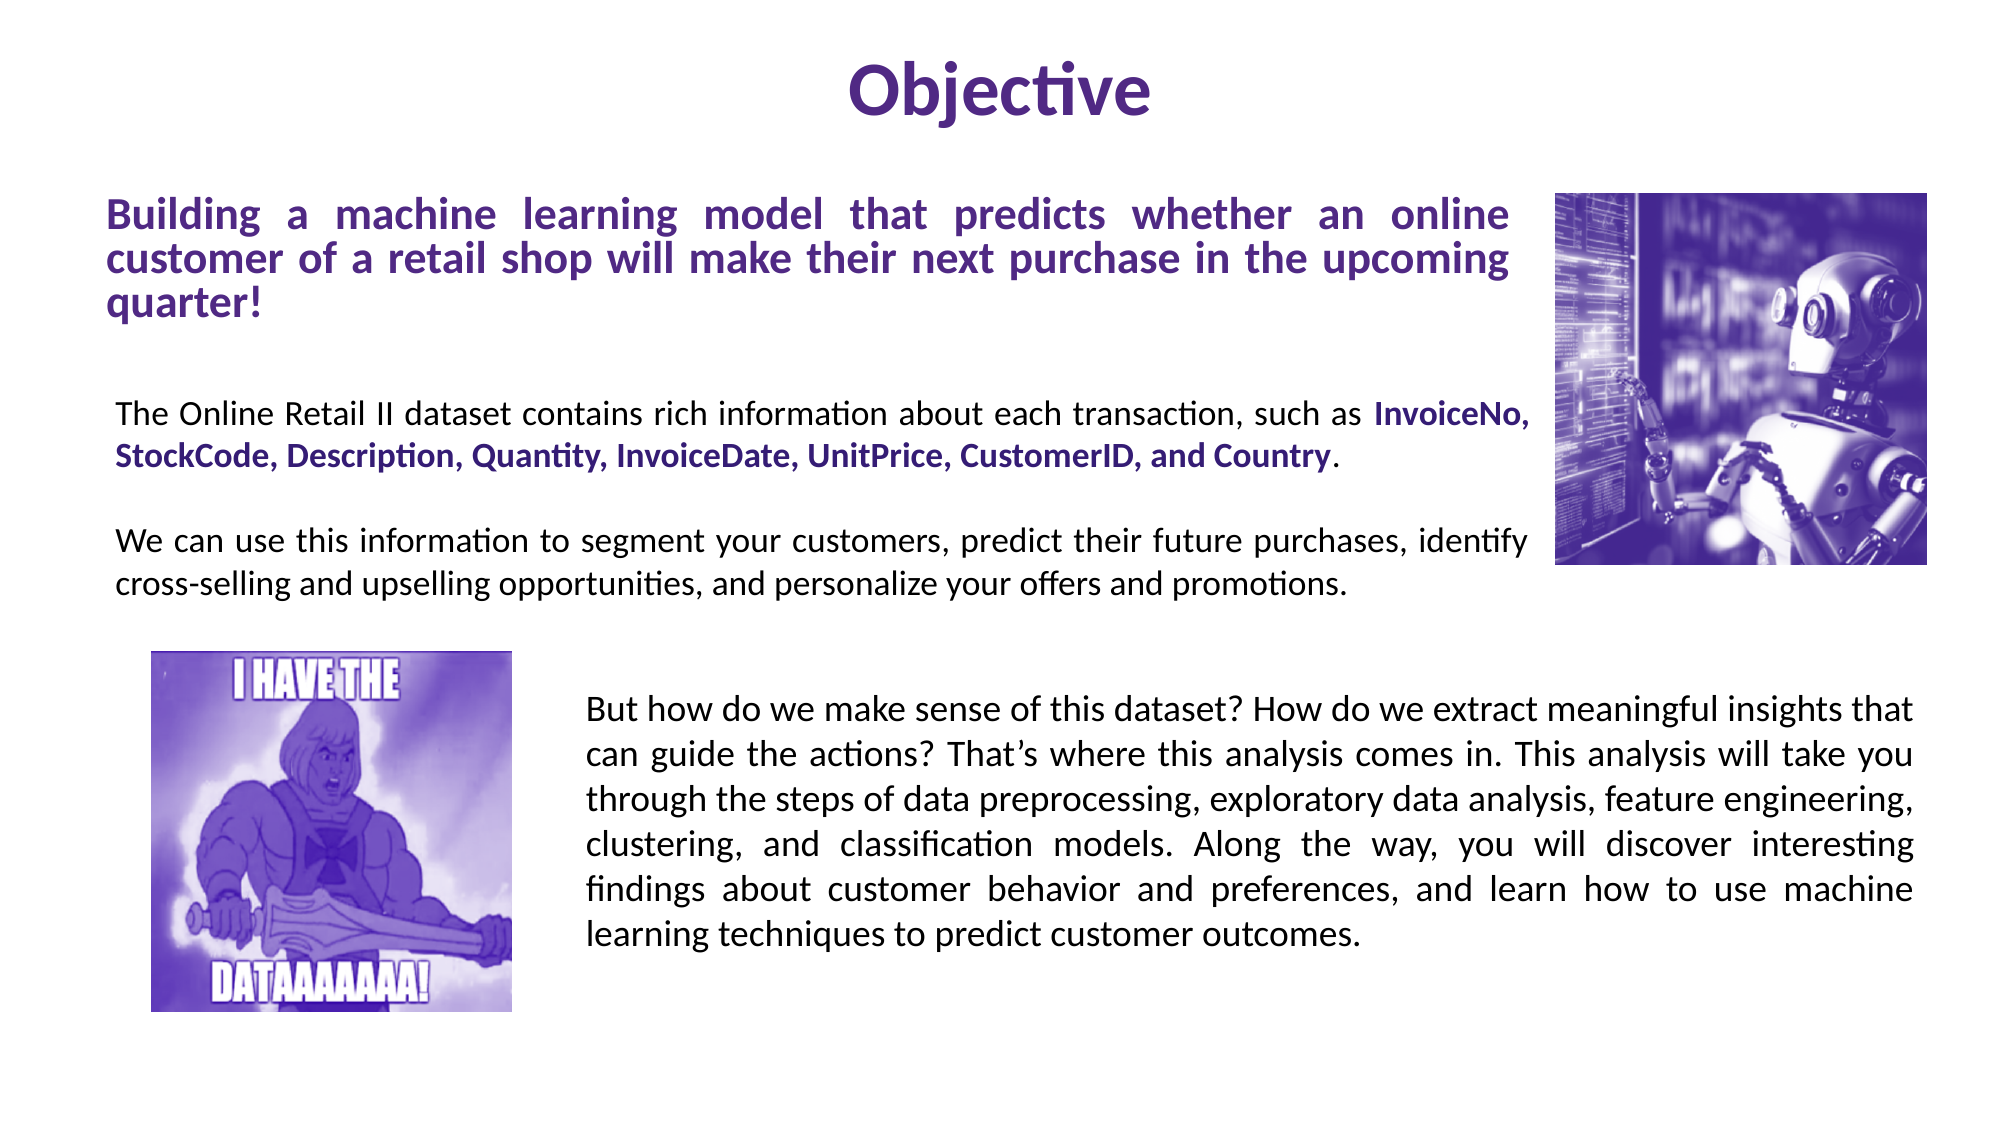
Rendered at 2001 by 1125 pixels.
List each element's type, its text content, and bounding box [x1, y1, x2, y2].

list Building a machine learning model that predicts whether an online customer of a retail shop will make their next purchase in the upcoming quarter! [86, 174, 1531, 388]
text_box The Online Retail II dataset contains rich information about each transaction, such as InvoiceNo, StockCode, Description, Quantity, InvoiceDate, UnitPrice, CustomerID, and Country. We can use this information to segment your customers, predict their future purchases, identify cross-selling and upselling opportunities, and personalize your offers and promotions. [100, 375, 1546, 703]
picture [1555, 192, 1927, 565]
picture [151, 651, 512, 1013]
text_box But how do we make sense of this dataset? How do we extract meaningful insights that can guide the actions? That’s where this analysis comes in. This analysis will take you through the steps of data preprocessing, exploratory data analysis, feature engineering, clustering, and classification models. Along the way, you will discover interesting findings about customer behavior and preferences, and learn how to use machine learning techniques to predict customer outcomes. [570, 668, 1931, 1014]
text_box Objective [0, 18, 2000, 152]
